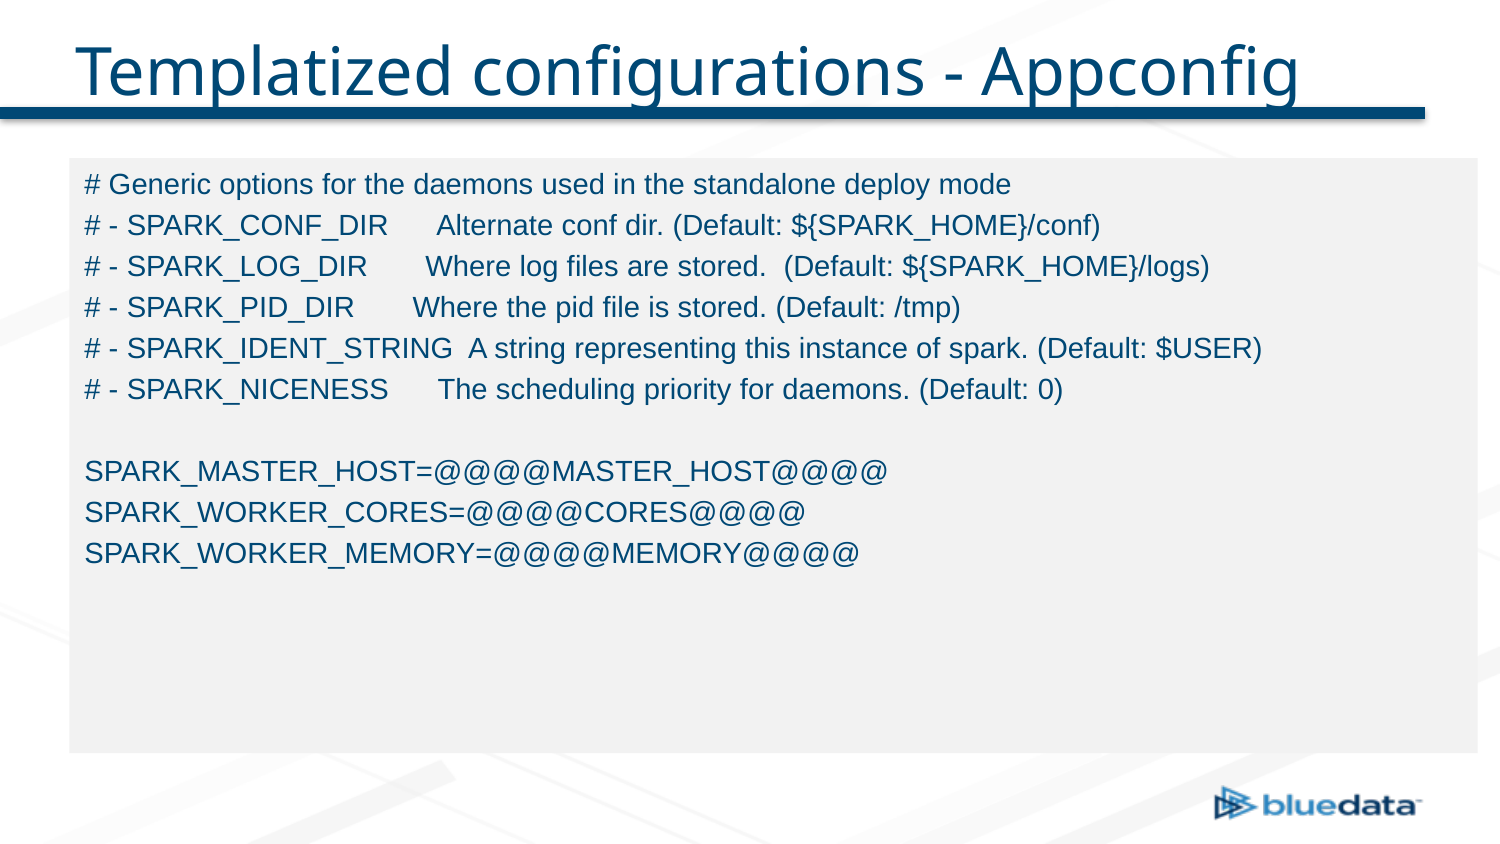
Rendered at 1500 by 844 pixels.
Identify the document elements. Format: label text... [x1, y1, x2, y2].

title Templatized configurations - Appconfig [75, 29, 1425, 158]
text_box # Generic options for the daemons used in the standalone deploy mode # - SPARK_CONF_DIR Alternate conf dir. (Default: ${SPARK_HOME}/conf) # - SPARK_LOG_DIR Where log files are stored. (Default: ${SPARK_HOME}/logs) # - SPARK_PID_DIR Where the pid file is stored. (Default: /tmp) # - SPARK_IDENT_STRING A string representing this instance of spark. (Default: $USER) # - SPARK_NICENESS The scheduling priority for daemons. (Default: 0) SPARK_MASTER_HOST=@@@@MASTER_HOST@@@@ SPARK_WORKER_CORES=@@@@CORES@@@@ SPARK_WORKER_MEMORY=@@@@MEMORY@@@@ [69, 158, 1478, 754]
picture [0, 0, 1500, 844]
